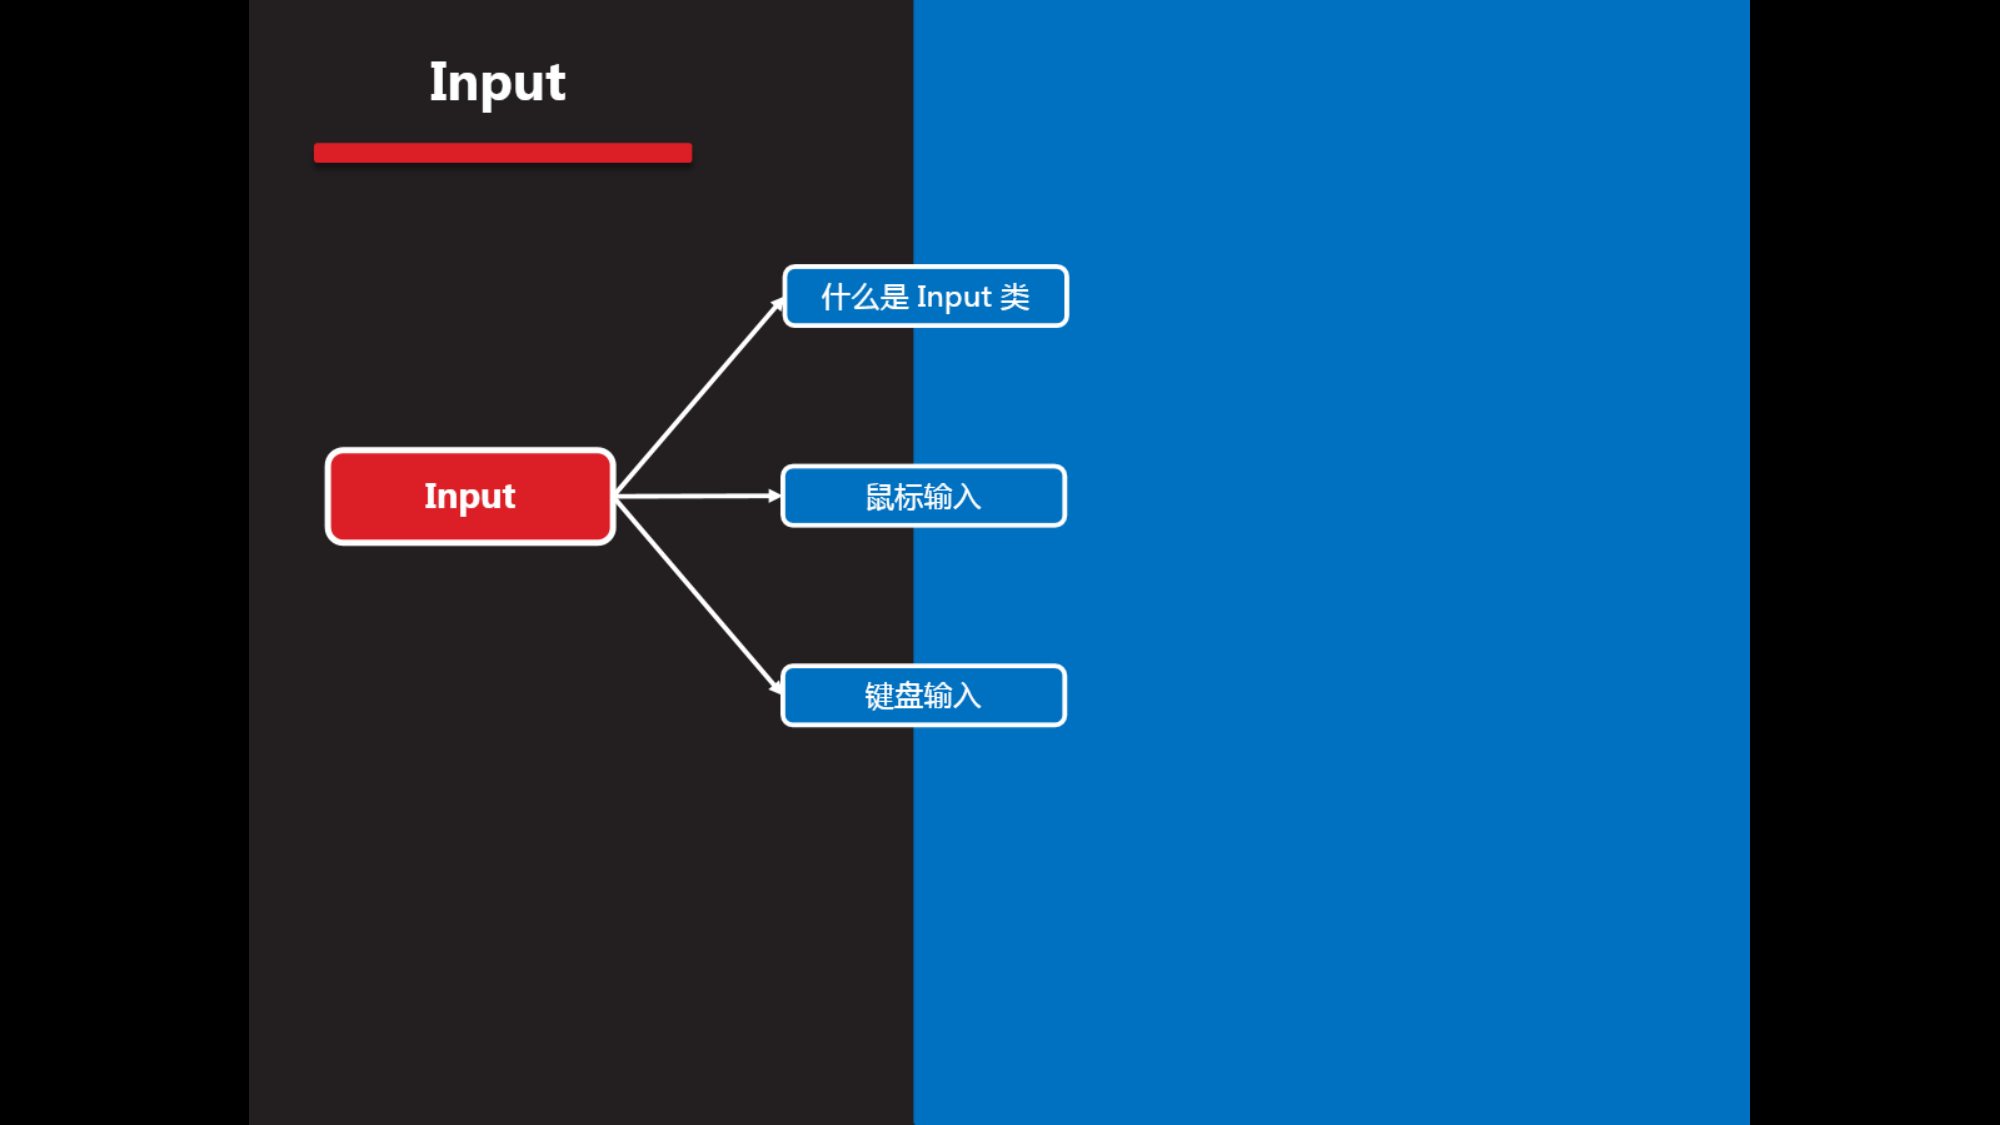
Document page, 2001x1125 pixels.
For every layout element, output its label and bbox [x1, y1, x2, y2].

picture [249, 0, 1750, 1125]
